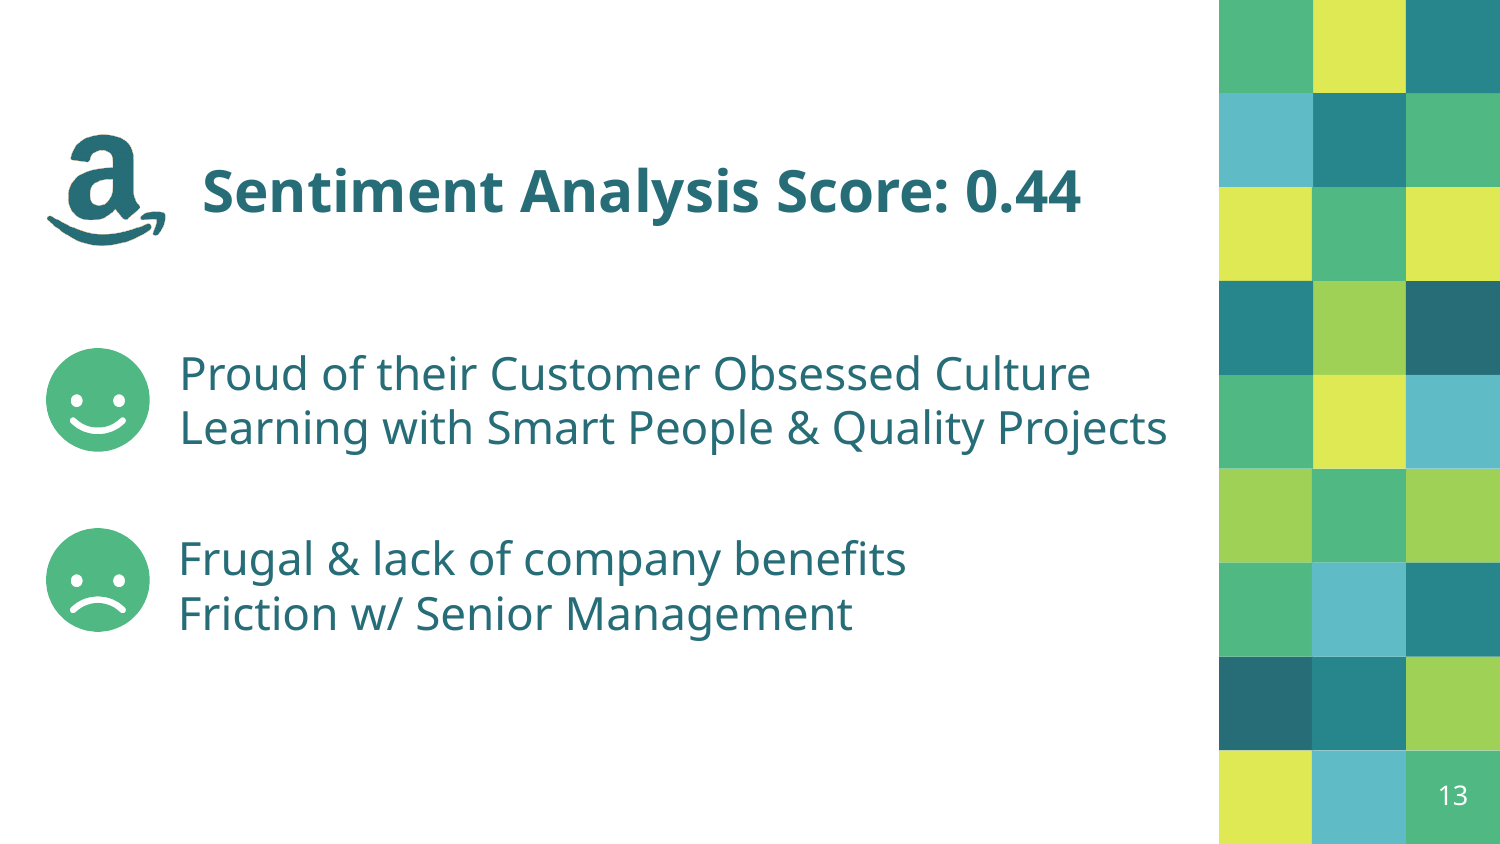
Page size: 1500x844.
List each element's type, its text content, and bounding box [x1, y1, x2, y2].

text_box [45, 521, 1092, 649]
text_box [45, 336, 1199, 464]
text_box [45, 130, 1137, 250]
slide_number 13 [1405, 749, 1500, 844]
